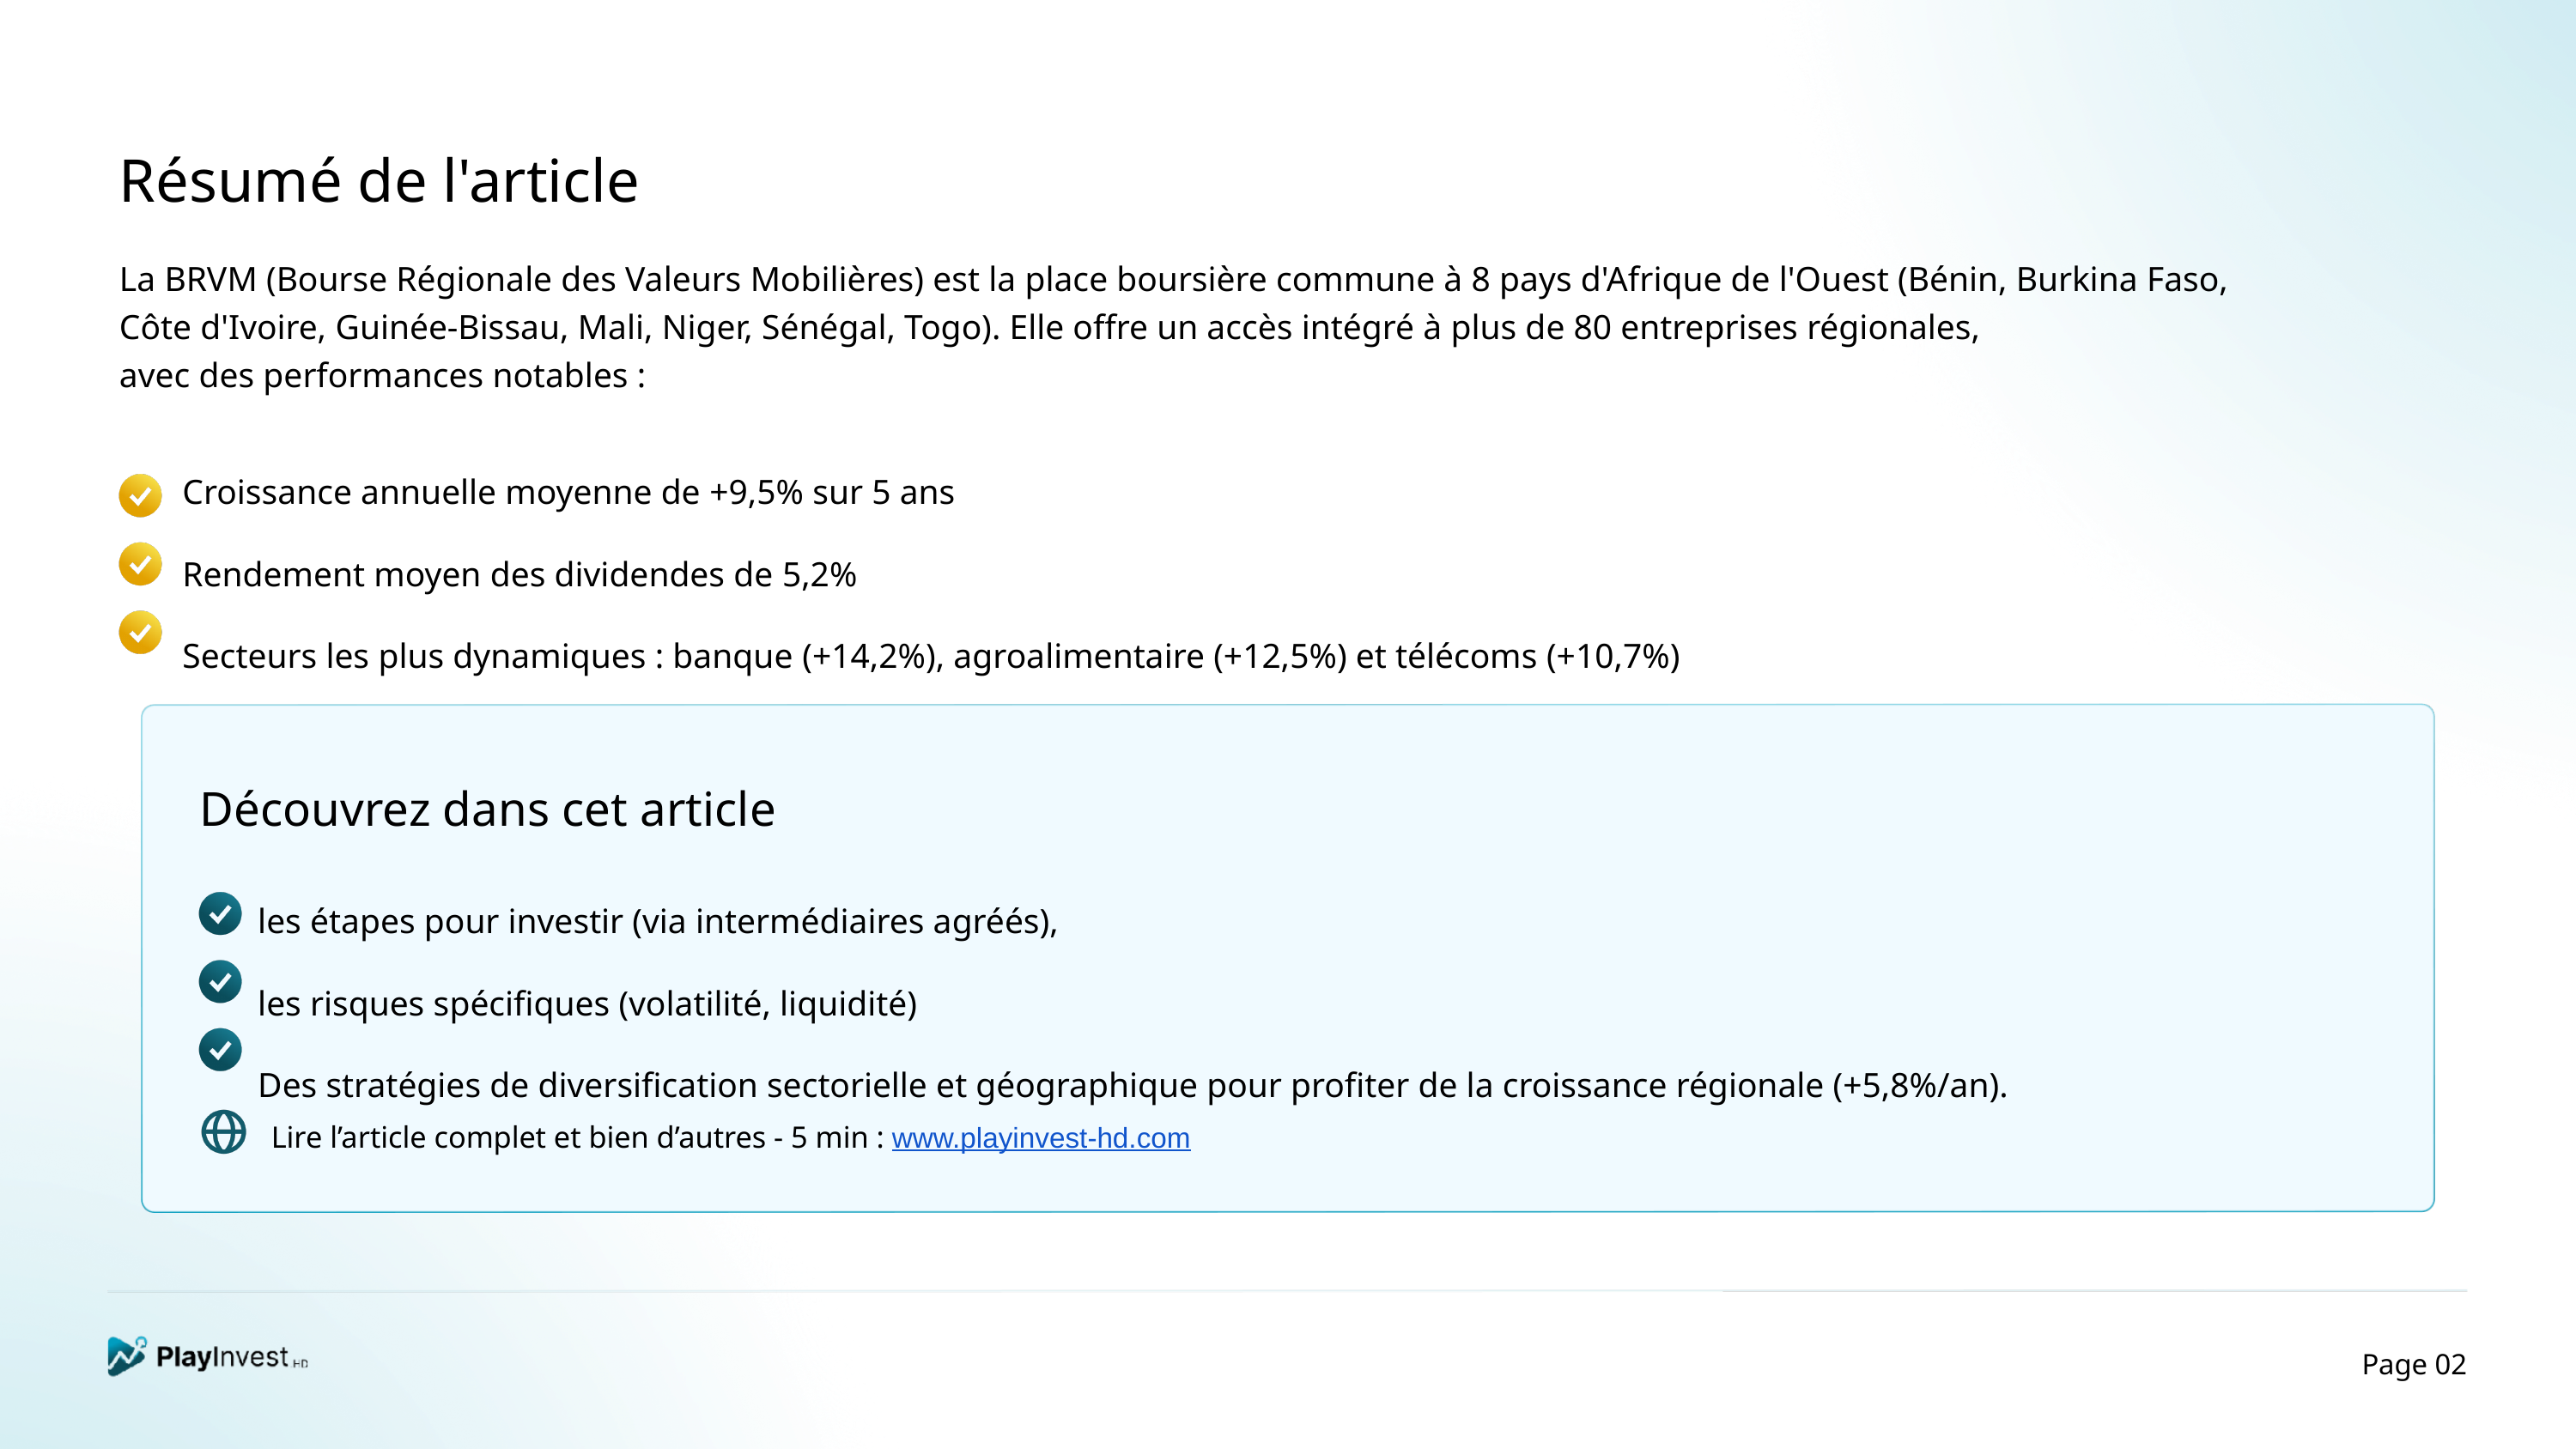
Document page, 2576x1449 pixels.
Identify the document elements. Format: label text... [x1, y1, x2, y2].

picture [0, 0, 2576, 1449]
text_box Croissance annuelle moyenne de +9,5% sur 5 ans Rendement moyen des dividendes de 5,2% Secteurs les plus dynamiques : banque (+14,2%), agroalimentaire (+12,5%) et télécoms (+10,7%) [182, 428, 1727, 635]
picture [112, 465, 171, 661]
